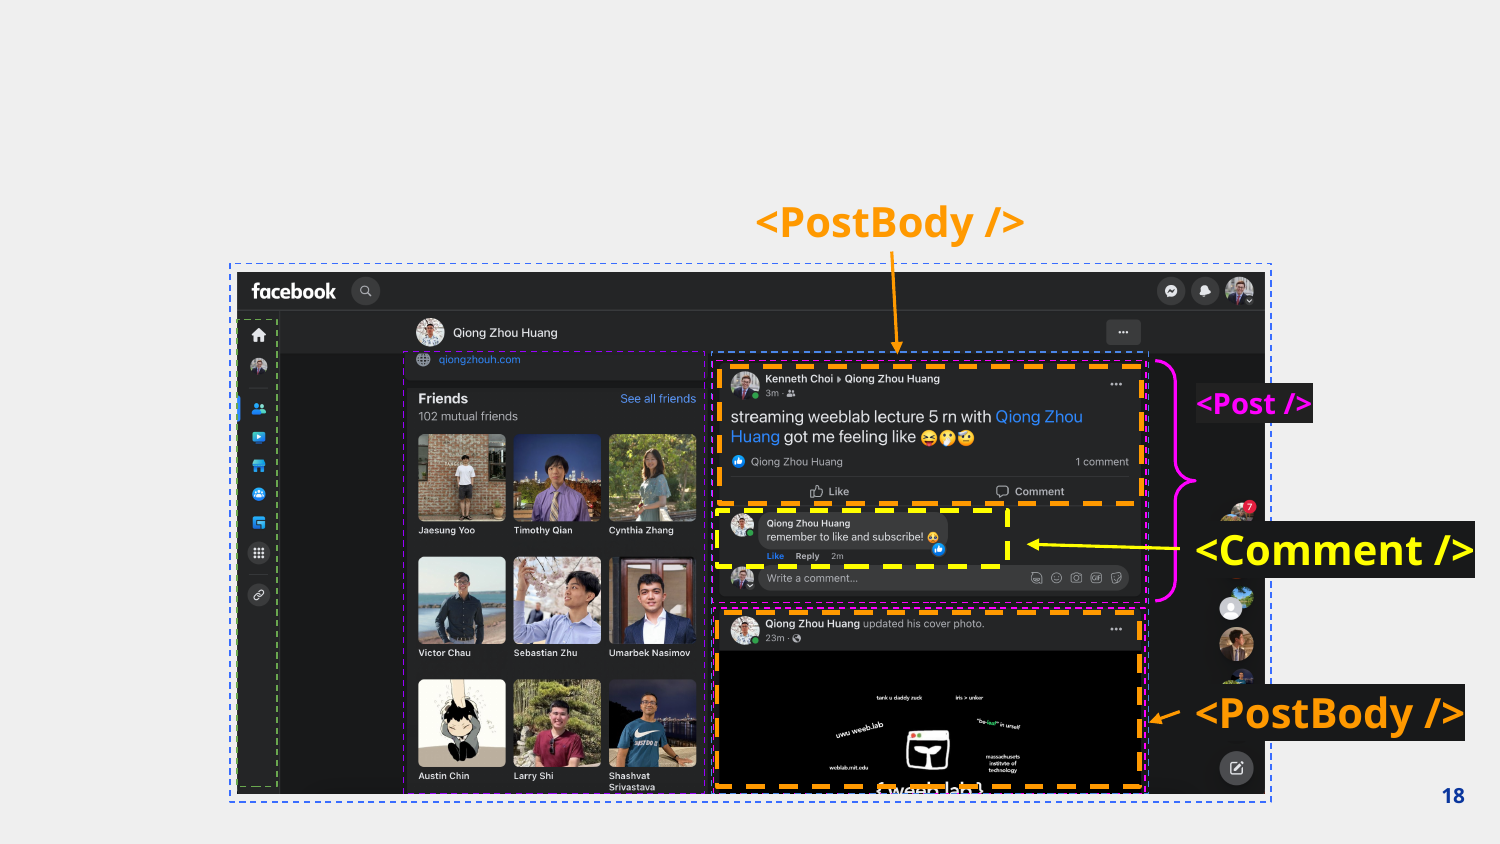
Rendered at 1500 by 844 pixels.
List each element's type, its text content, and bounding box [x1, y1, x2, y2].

text_box <PostBody /> [1269, 671, 1488, 752]
text_box [715, 752, 1272, 803]
text_box <Post /> [1269, 370, 1362, 436]
text_box <Comment /> [1269, 508, 1500, 589]
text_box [891, 251, 898, 355]
text_box [902, 263, 1272, 370]
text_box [1148, 711, 1181, 723]
slide_number 18 [1389, 764, 1480, 830]
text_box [1026, 543, 1181, 550]
text_box [230, 263, 886, 803]
picture [236, 271, 1265, 794]
text_box <PostBody /> [740, 181, 1233, 262]
